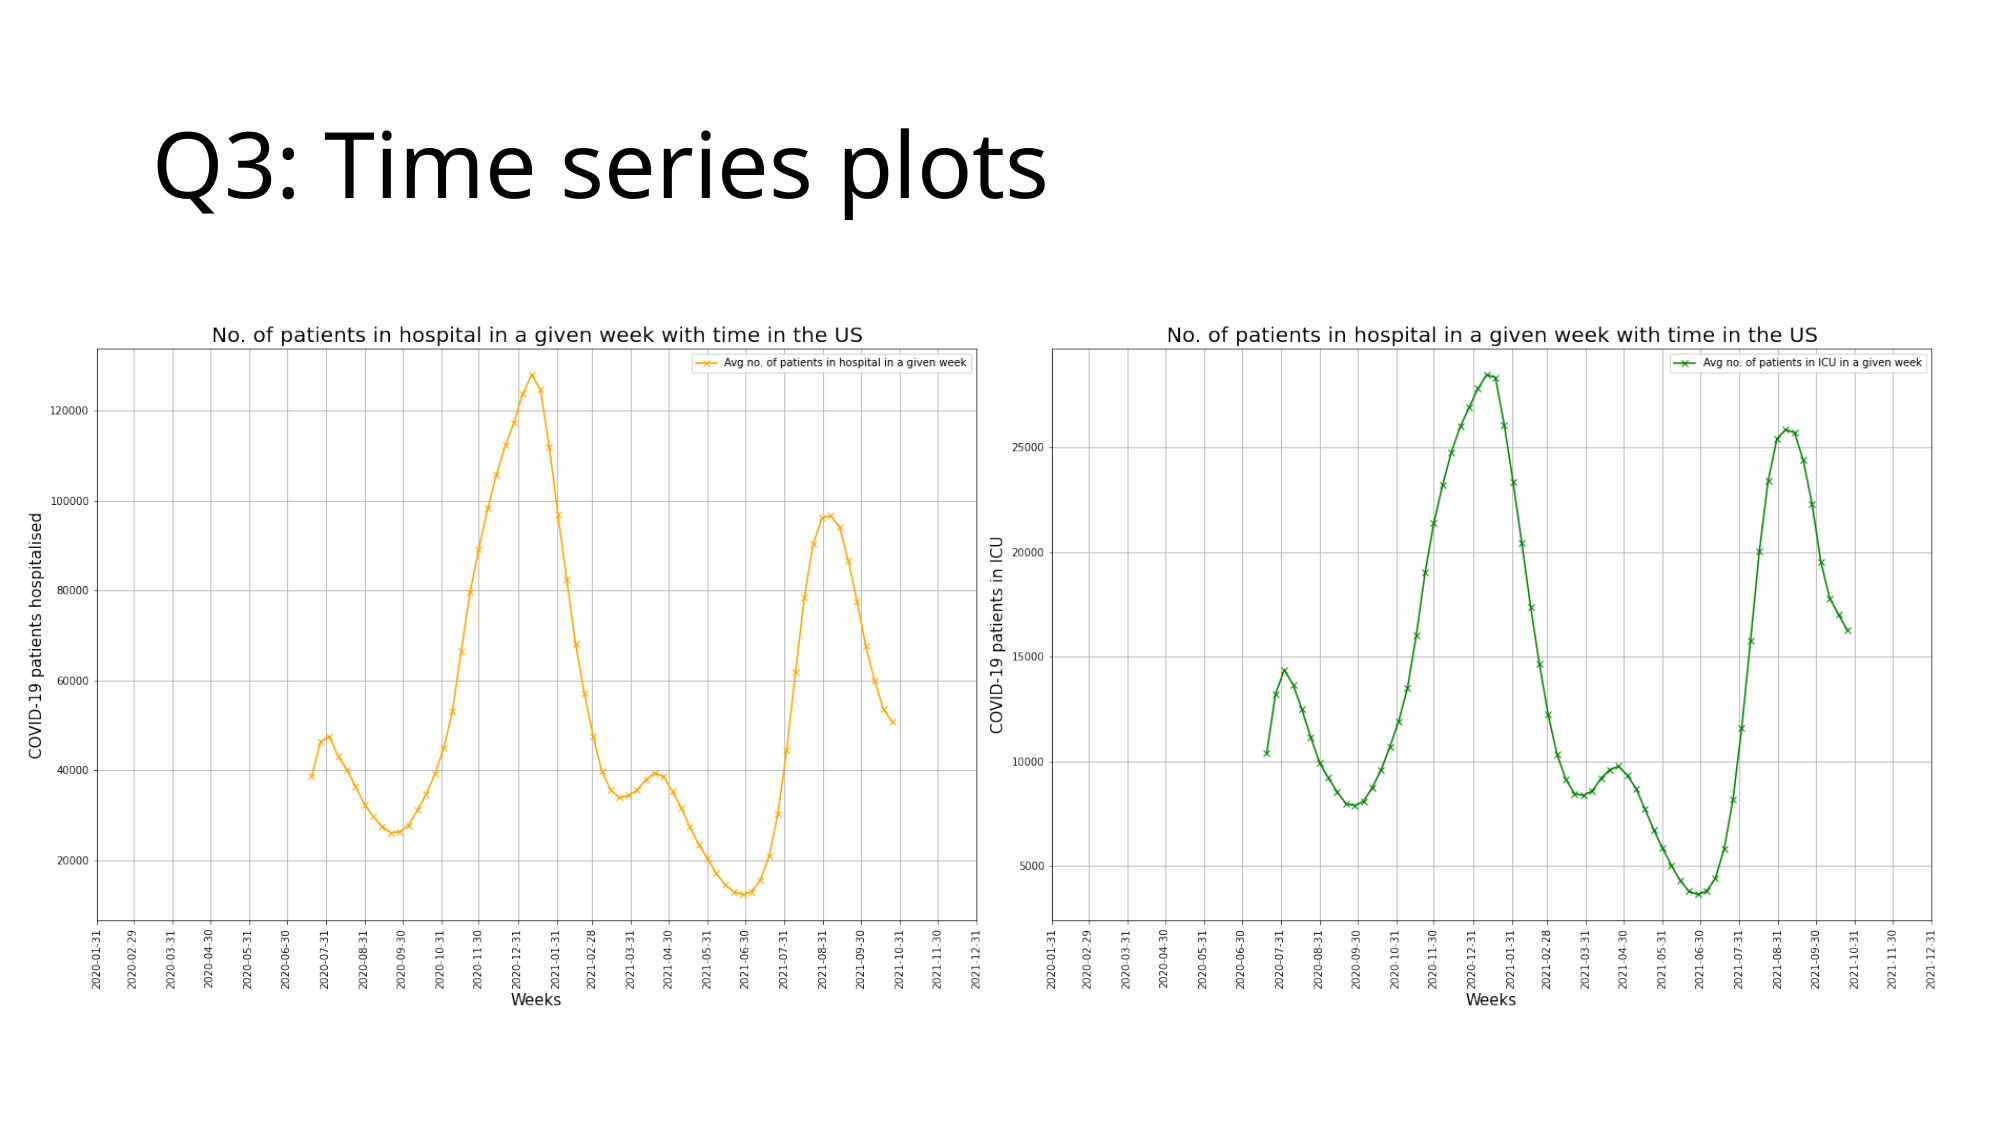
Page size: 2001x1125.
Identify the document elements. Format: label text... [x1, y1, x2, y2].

title Q3: Time series plots [137, 59, 1863, 258]
picture [0, 258, 2000, 1015]
